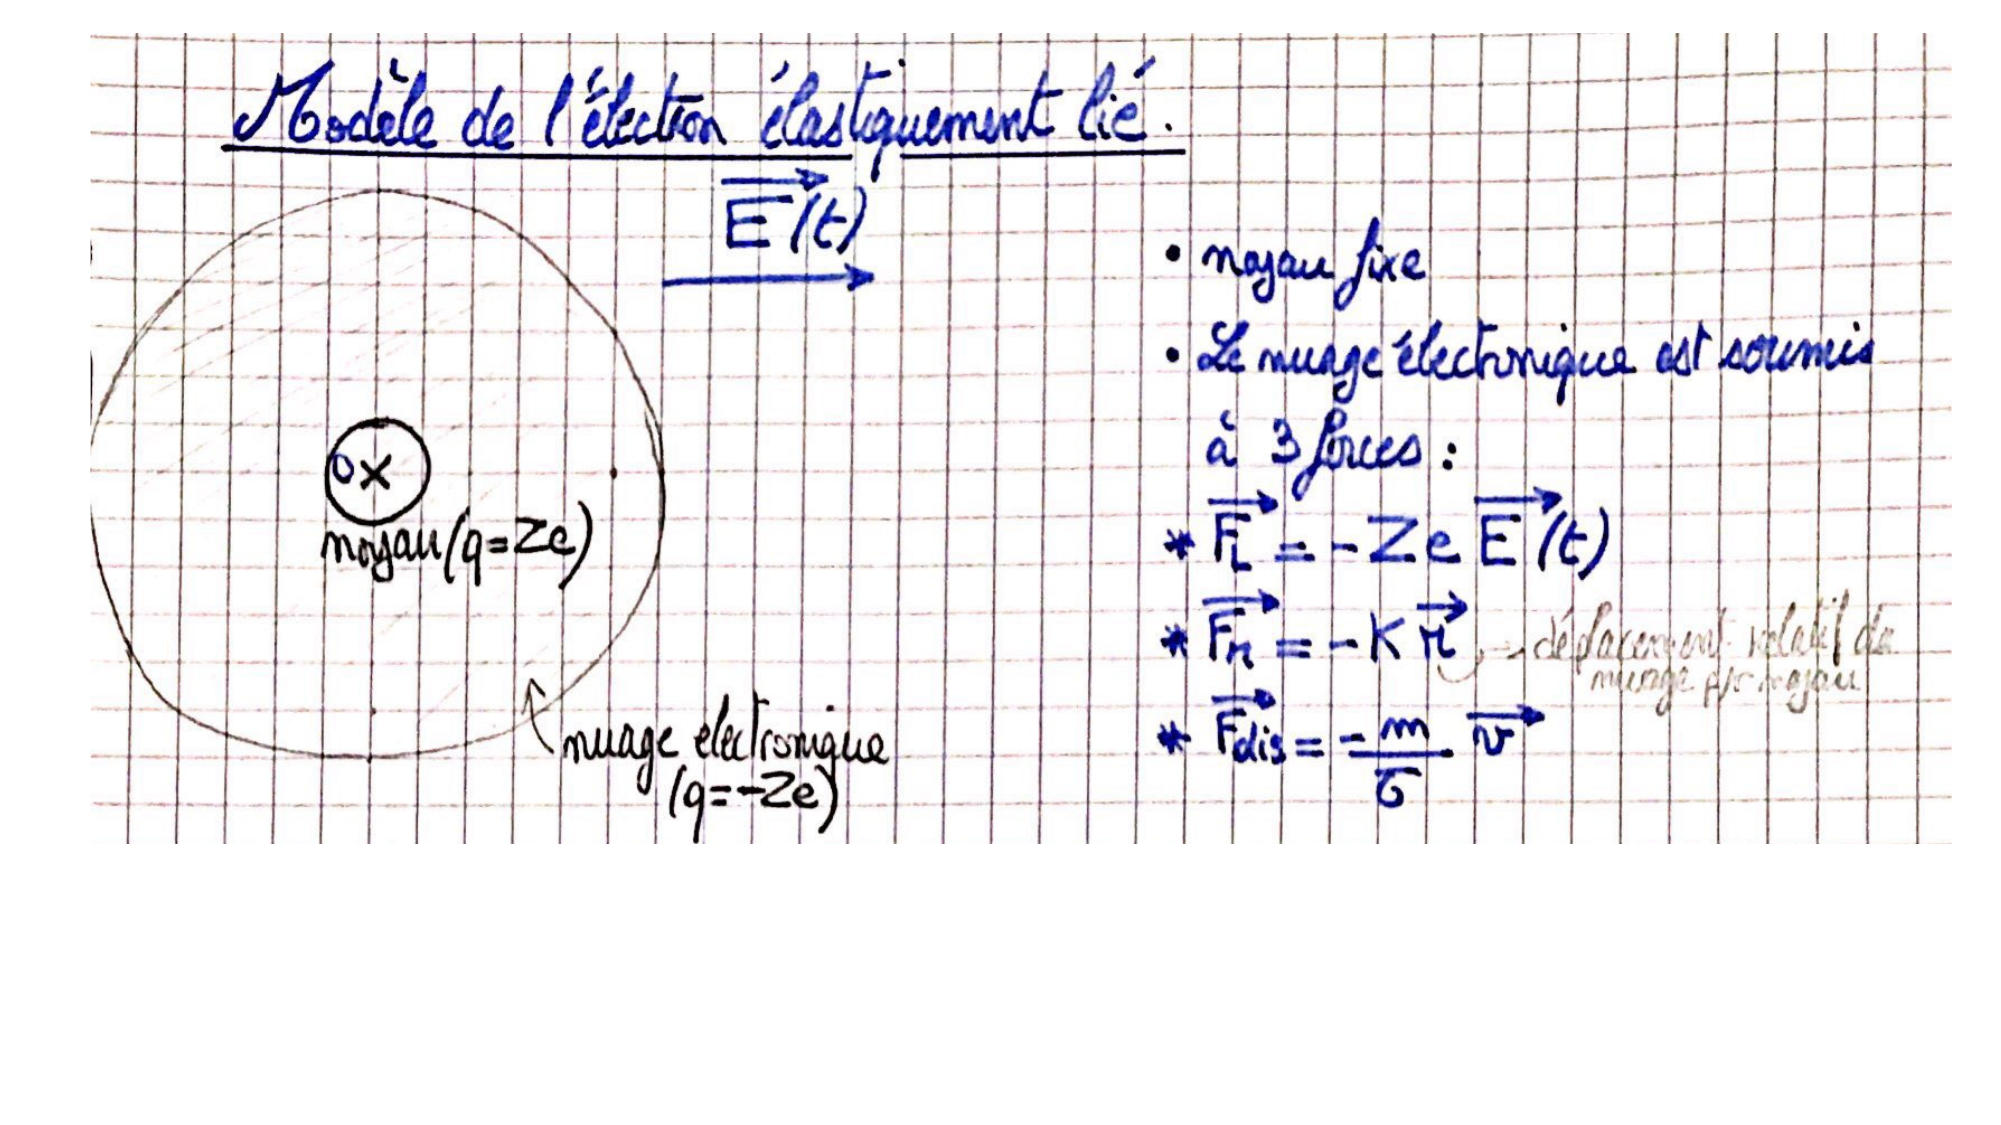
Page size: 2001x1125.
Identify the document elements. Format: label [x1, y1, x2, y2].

picture [90, 33, 1952, 844]
